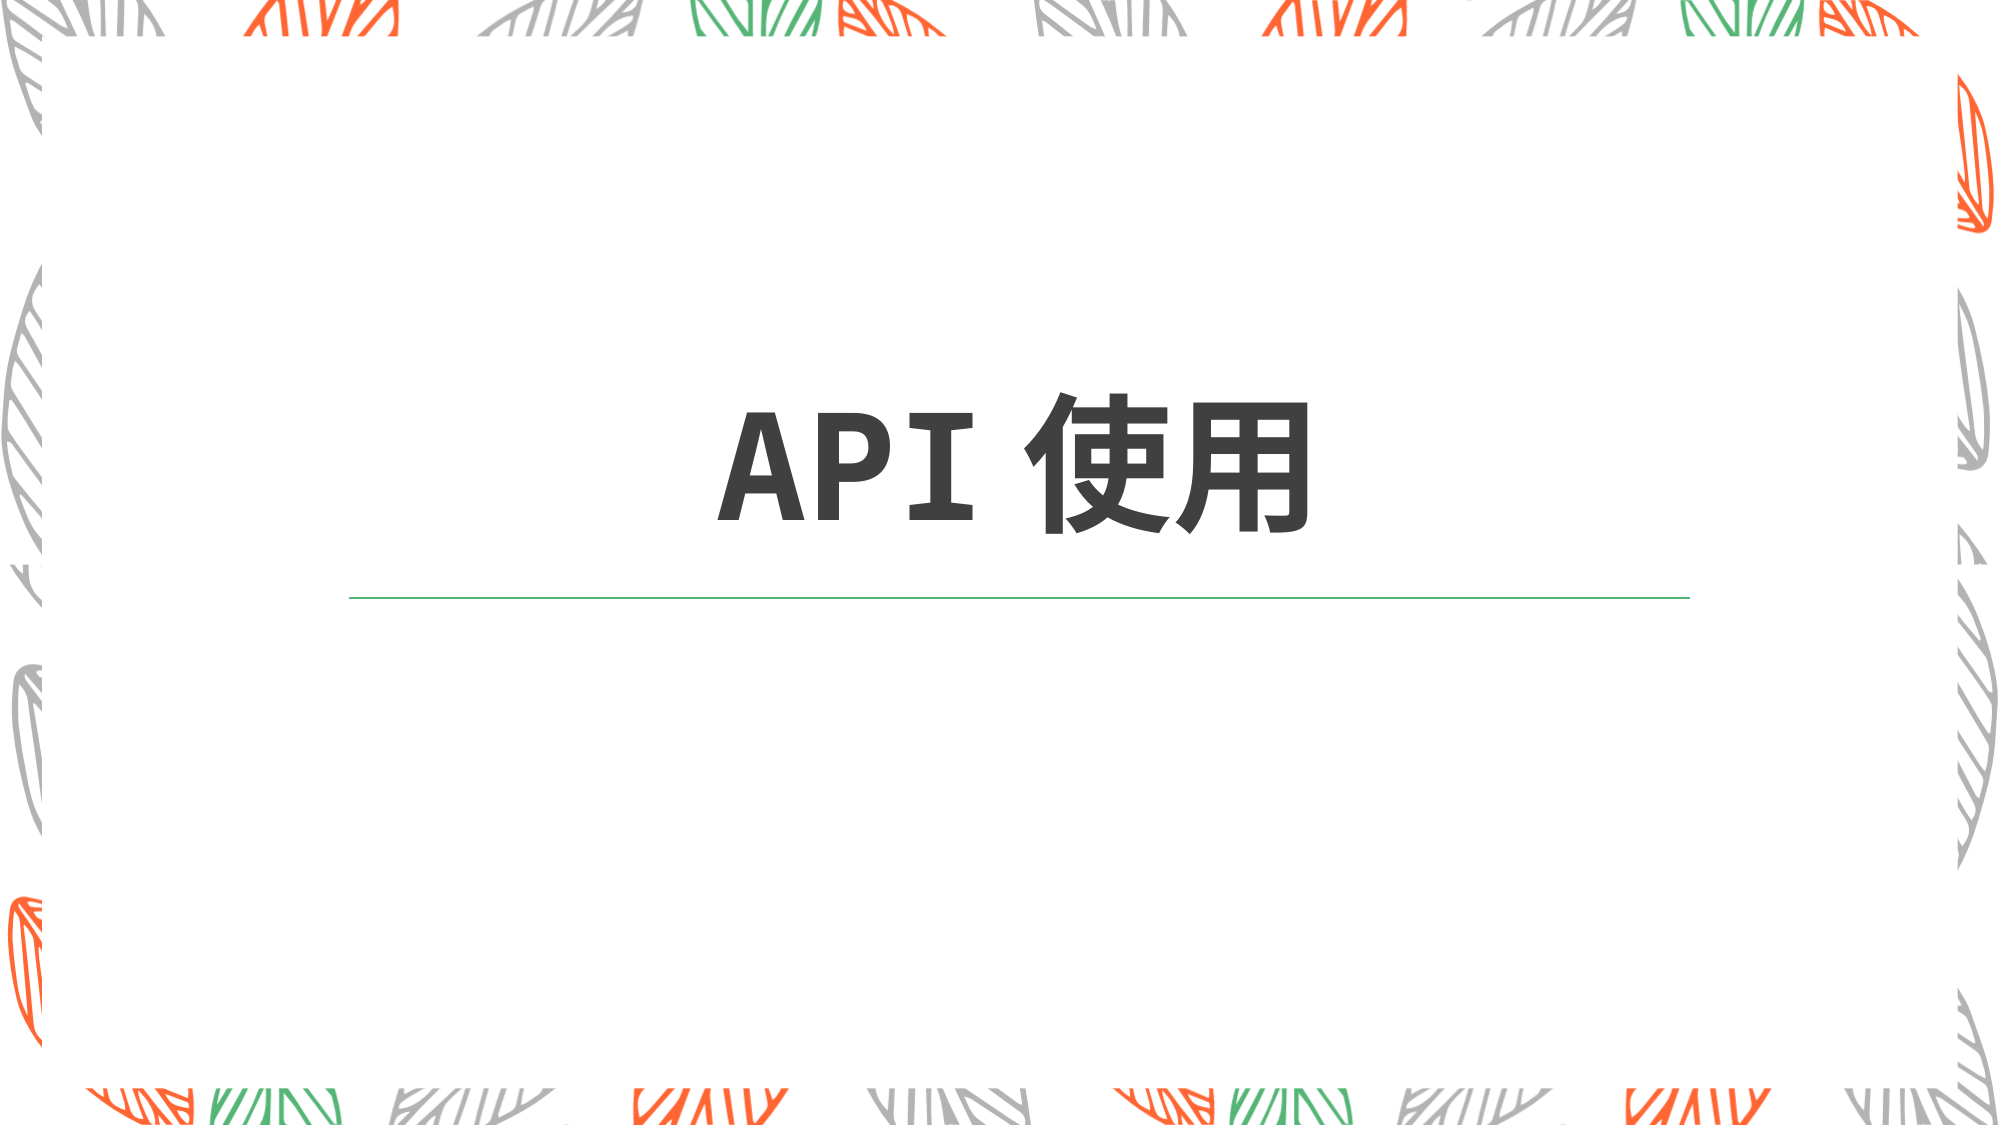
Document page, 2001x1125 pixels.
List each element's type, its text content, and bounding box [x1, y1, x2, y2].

text_box API使用 [701, 363, 1338, 558]
picture [0, 0, 2001, 1125]
